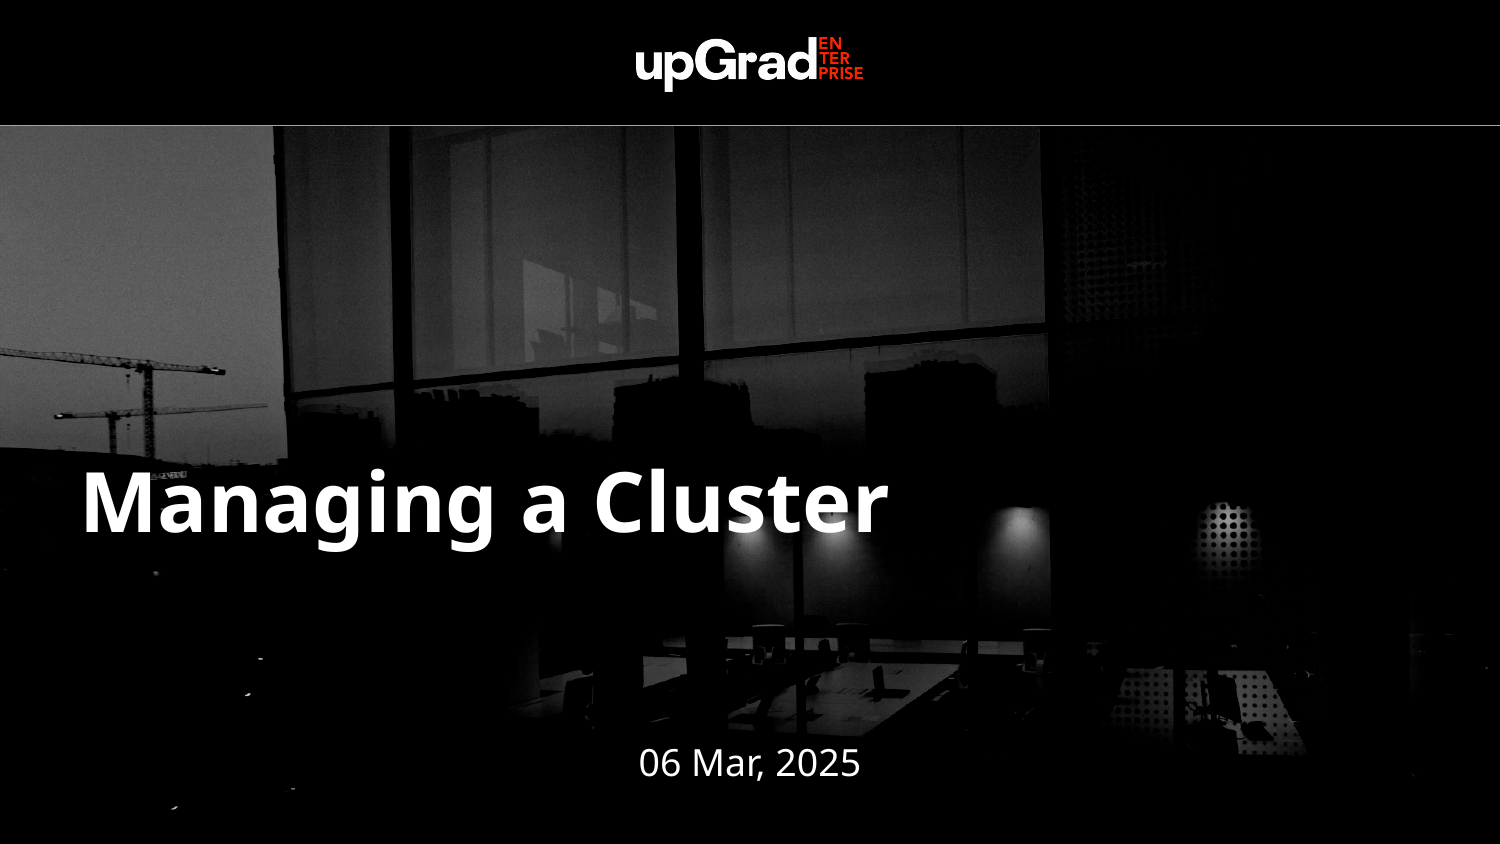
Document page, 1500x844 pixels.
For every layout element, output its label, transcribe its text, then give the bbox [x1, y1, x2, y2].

text_box Managing a Cluster [79, 421, 1000, 583]
text_box 06 Mar, 2025 [622, 736, 878, 792]
picture [0, 126, 1500, 844]
picture [636, 37, 863, 92]
